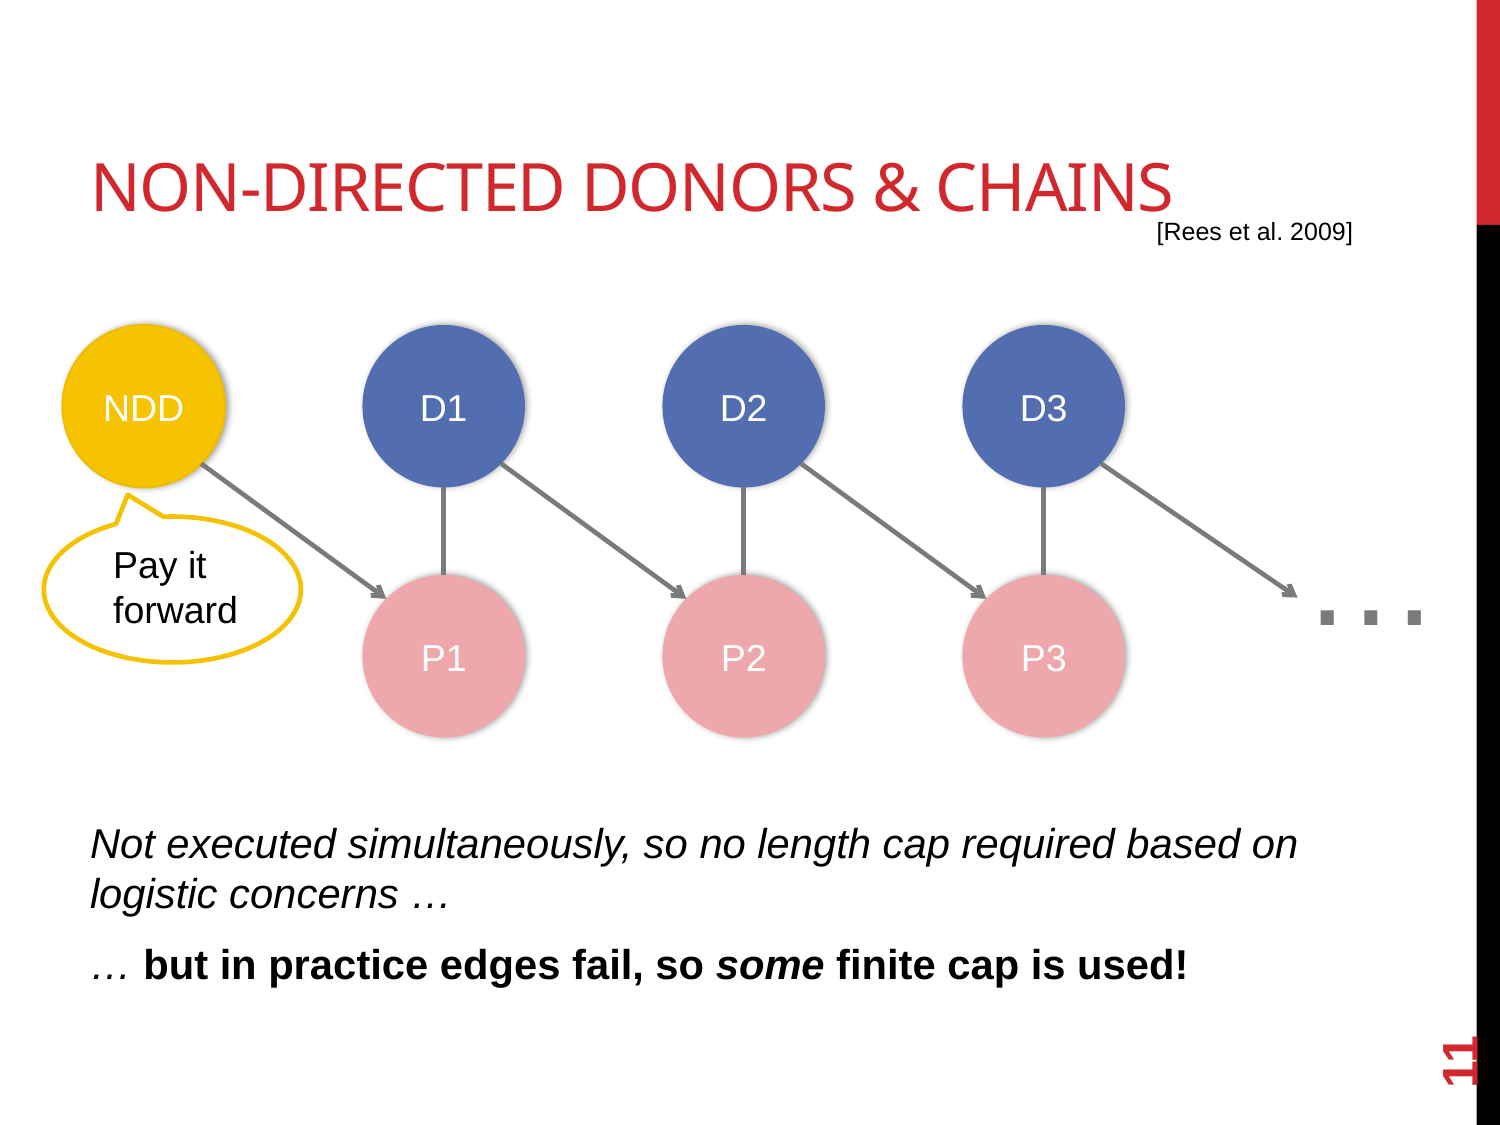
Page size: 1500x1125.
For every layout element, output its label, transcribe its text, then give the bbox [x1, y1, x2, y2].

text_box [1100, 463, 1299, 599]
list Not executed simultaneously, so no length cap required based on logistic concerns … … but in practice edges fail, so some finite cap is used! [75, 808, 1425, 1042]
text_box NDD [61, 323, 226, 489]
text_box P3 [961, 574, 1126, 739]
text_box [200, 463, 387, 600]
text_box D1 [361, 323, 526, 489]
text_box [Rees et al. 2009] [1141, 208, 1500, 253]
text_box D3 [961, 323, 1126, 489]
slide_number 11 [1427, 887, 1488, 1104]
title Non-directed donors & chains [75, 45, 1425, 233]
text_box P1 [361, 574, 526, 739]
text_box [800, 463, 987, 600]
text_box D2 [661, 323, 826, 489]
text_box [500, 463, 687, 600]
text_box Pay it forward [98, 533, 337, 639]
text_box P2 [661, 574, 826, 739]
text_box [41, 492, 272, 665]
text_box … [1287, 480, 1438, 661]
